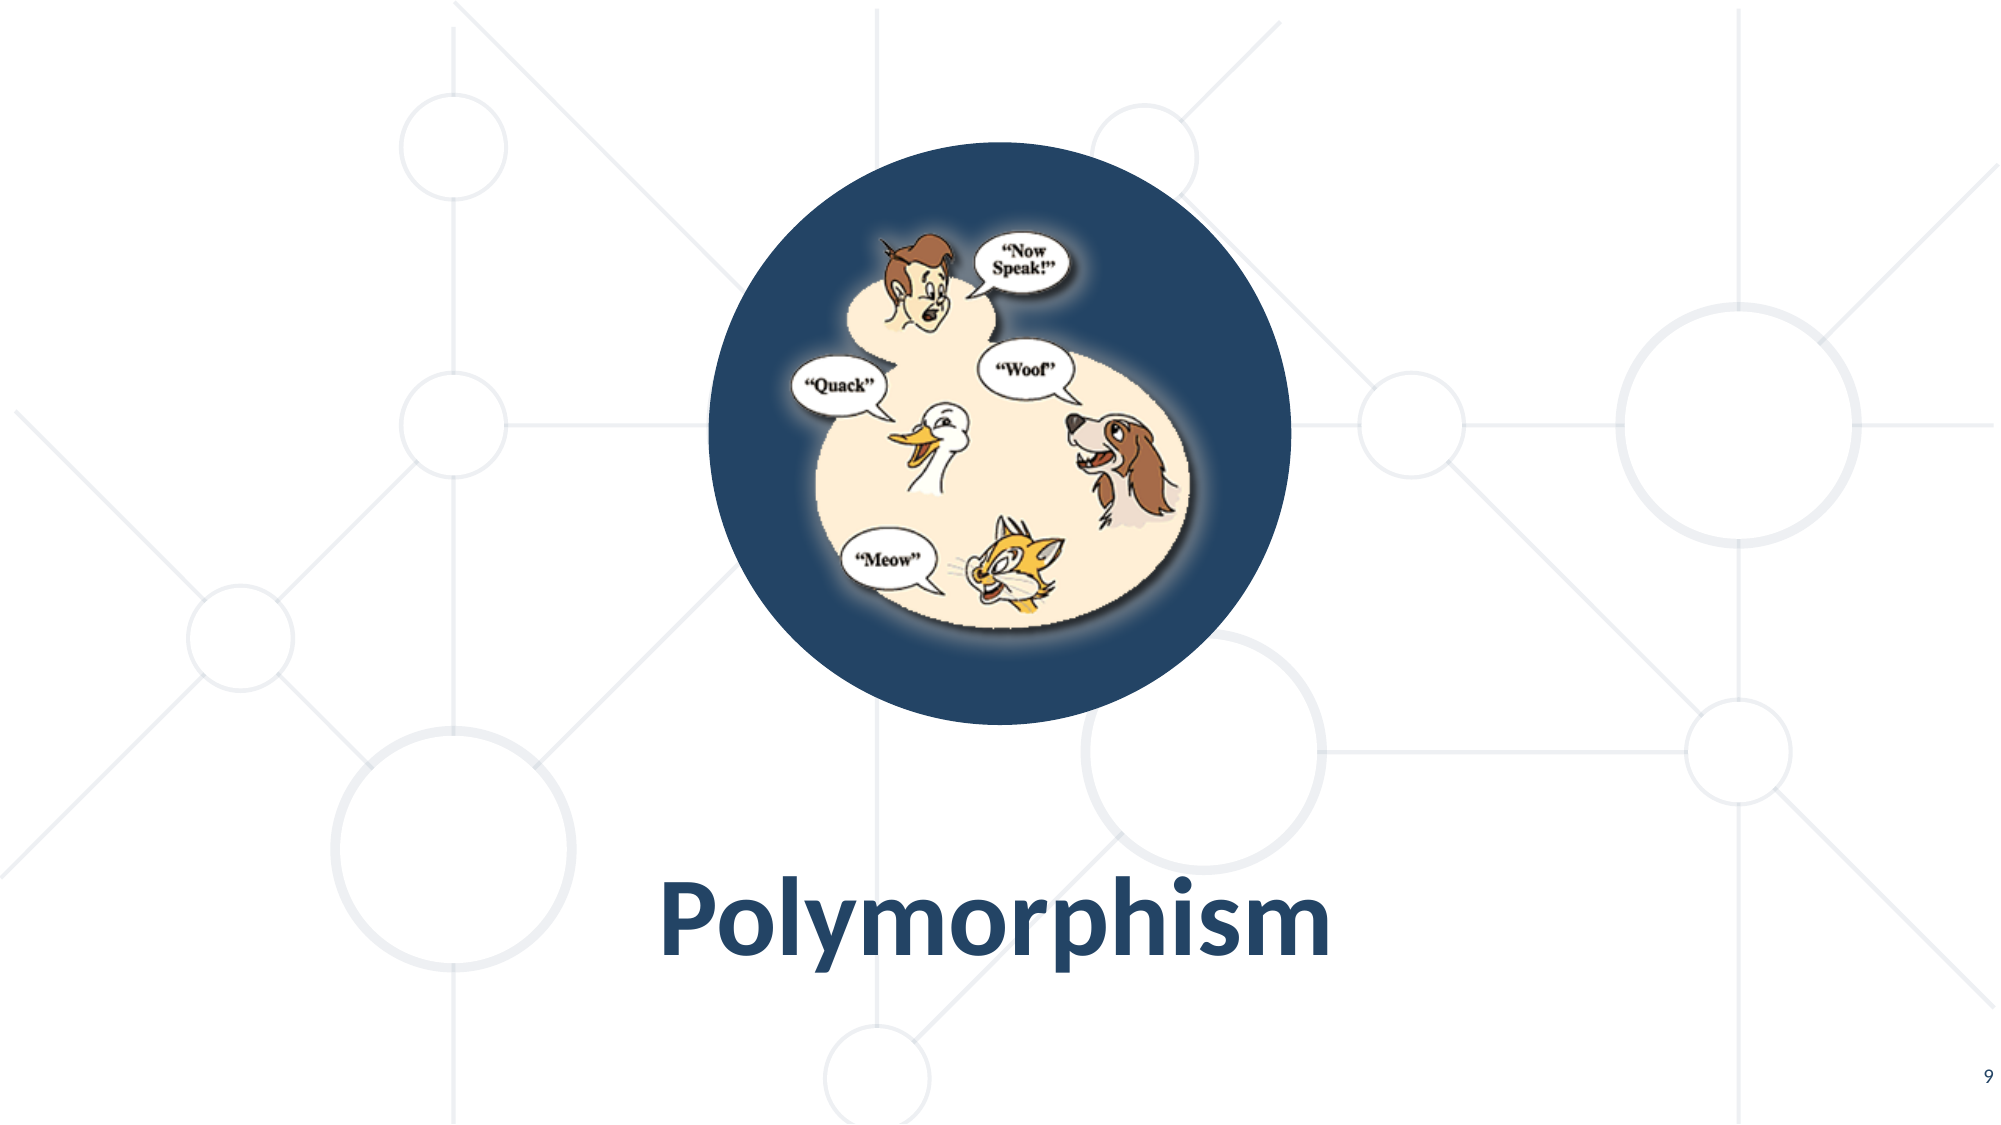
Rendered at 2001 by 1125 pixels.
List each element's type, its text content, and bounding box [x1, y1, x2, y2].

list Polymorphism [97, 844, 1896, 971]
picture [769, 208, 1224, 664]
slide_number 9 [1929, 1049, 2000, 1100]
